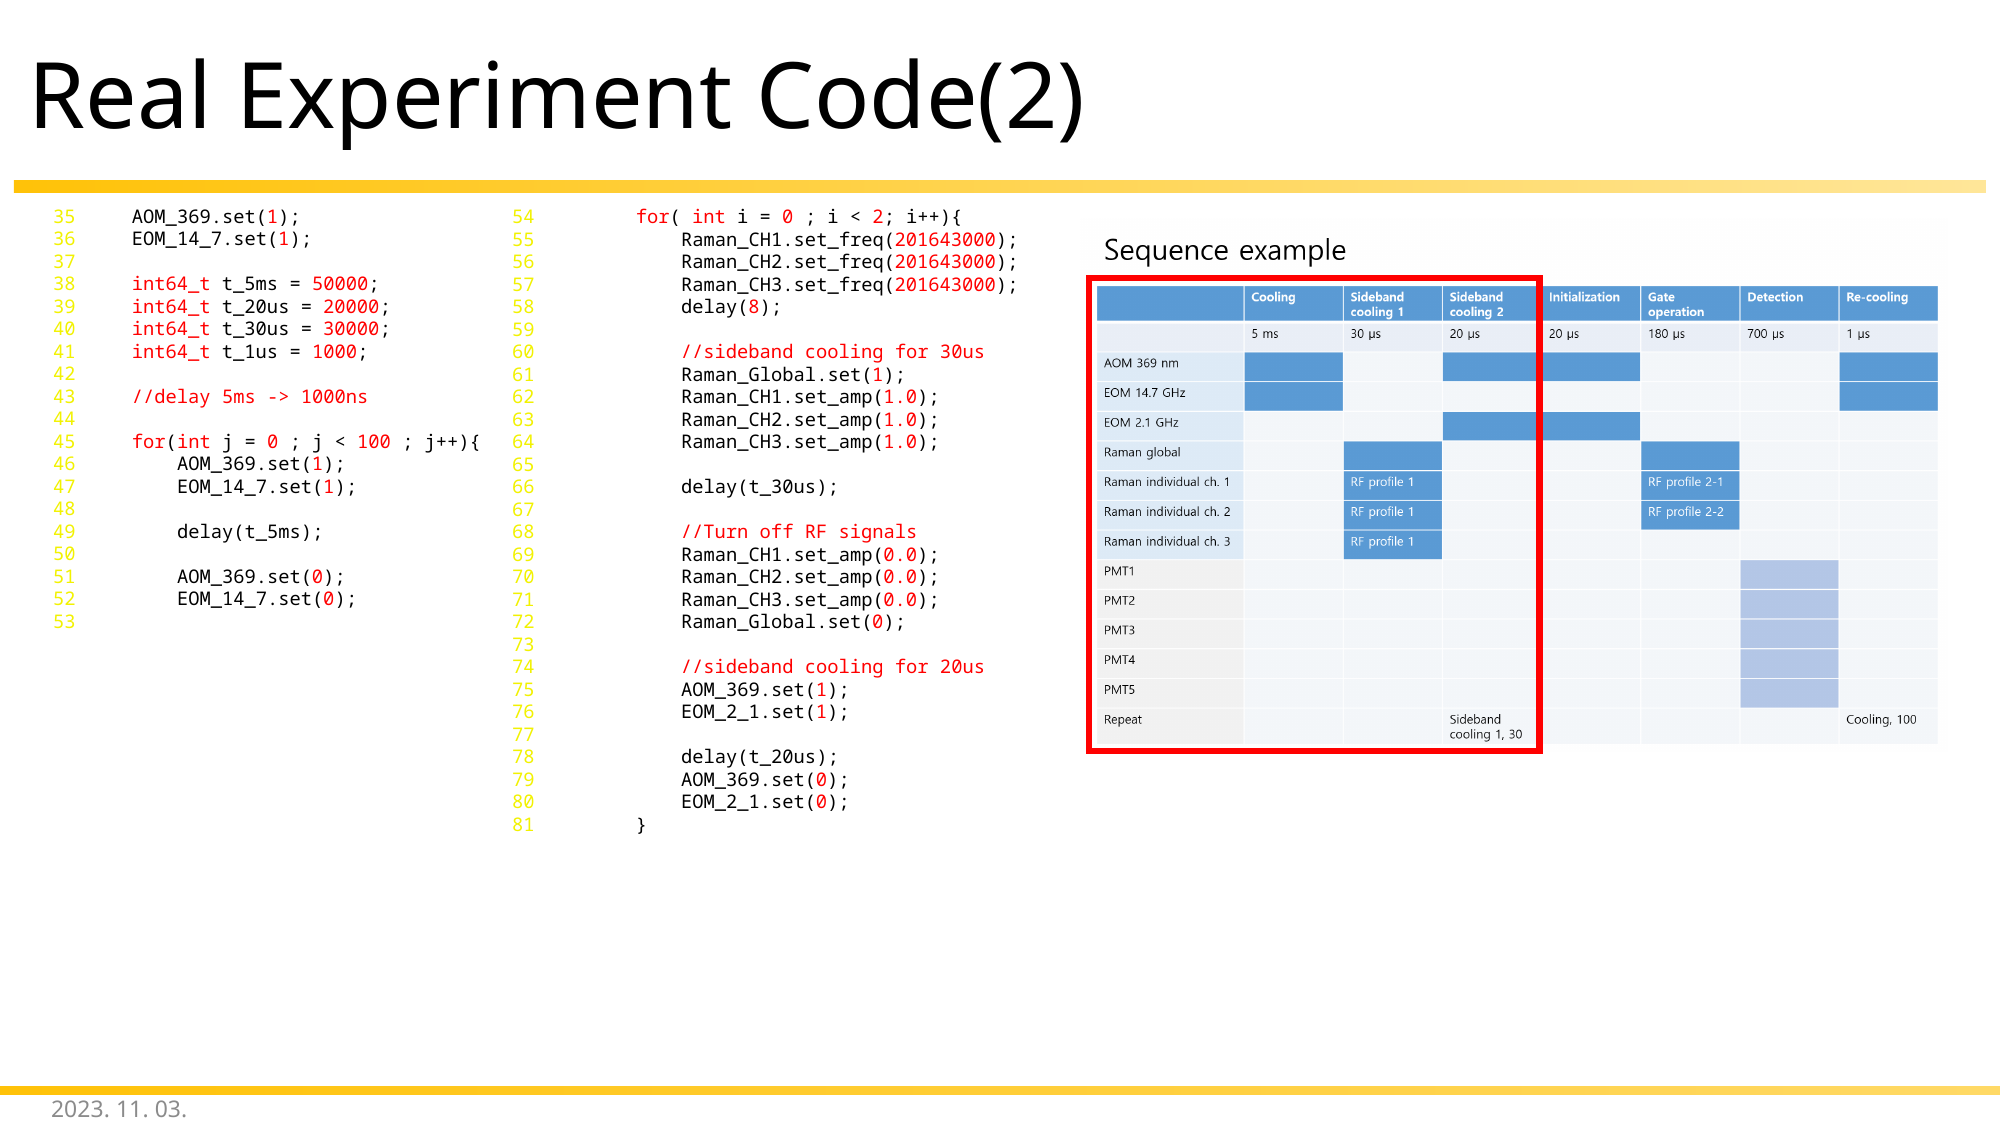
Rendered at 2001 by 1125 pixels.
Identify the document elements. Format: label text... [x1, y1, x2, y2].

title Real Experiment Code(2) [13, 25, 1986, 173]
text_box 54 for( int i = 0 ; i < 2; i++){ 55 Raman_CH1.set_freq(201643000); 56 Raman_CH2.set_freq(201643000); 57 Raman_CH3.set_freq(201643000); 58 delay(8); 59 60 //sideband cooling for 30us 61 Raman_Global.set(1); 62 Raman_CH1.set_amp(1.0); 63 Raman_CH2.set_amp(1.0); 64 Raman_CH3.set_amp(1.0); 65 66 delay(t_30us); 67 68 //Turn off RF signals 69 Raman_CH1.set_amp(0.0); 70 Raman_CH2.set_amp(0.0); 71 Raman_CH3.set_amp(0.0); 72 Raman_Global.set(0); 73 74 //sideband cooling for 20us 75 AOM_369.set(1); 76 EOM_2_1.set(1); 77 78 delay(t_20us); 79 AOM_369.set(0); 80 EOM_2_1.set(0); 81 } [486, 197, 1500, 843]
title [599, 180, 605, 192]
text_box 35 AOM_369.set(1); 36 EOM_14_7.set(1); 37 38 int64_t t_5ms = 50000; 39 int64_t t_20us = 20000; 40 int64_t t_30us = 30000; 41 int64_t t_1us = 1000; 42 43 //delay 5ms -> 1000ns 44 45 for(int j = 0 ; j < 100 ; j++){ 46 AOM_369.set(1); 47 EOM_14_7.set(1); 48 49 delay(t_5ms); 50 51 AOM_369.set(0); 52 EOM_14_7.set(0); 53 [27, 197, 486, 662]
picture [1080, 218, 1948, 752]
slide_number 2023. 11. 03. [36, 1078, 486, 1125]
